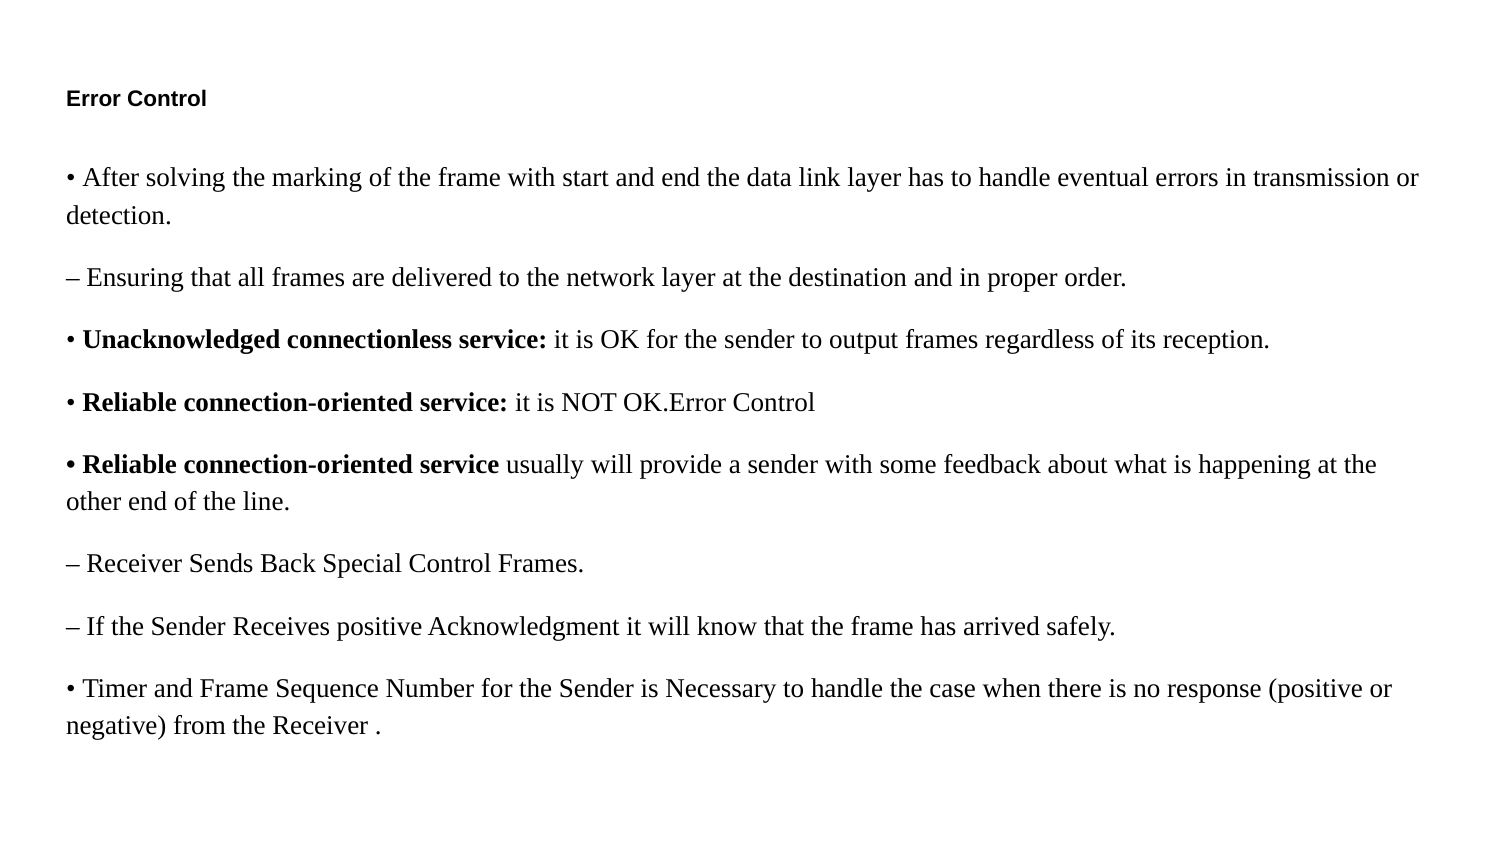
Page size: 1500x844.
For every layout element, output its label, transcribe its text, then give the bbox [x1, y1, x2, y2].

title Error Control [51, 68, 1409, 126]
list • After solving the marking of the frame with start and end the data link layer has to handle eventual errors in transmission or detection. – Ensuring that all frames are delivered to the network layer at the destination and in proper order. • Unacknowledged connectionless service: it is OK for the sender to output frames regardless of its reception. • Reliable connection-oriented service: it is NOT OK.Error Control • Reliable connection-oriented service usually will provide a sender with some feedback about what is happening at the other end of the line. – Receiver Sends Back Special Control Frames. – If the Sender Receives positive Acknowledgment it will know that the frame has arrived safely. • Timer and Frame Sequence Number for the Sender is Necessary to handle the case when there is no response (positive or negative) from the Receiver . [51, 139, 1449, 750]
